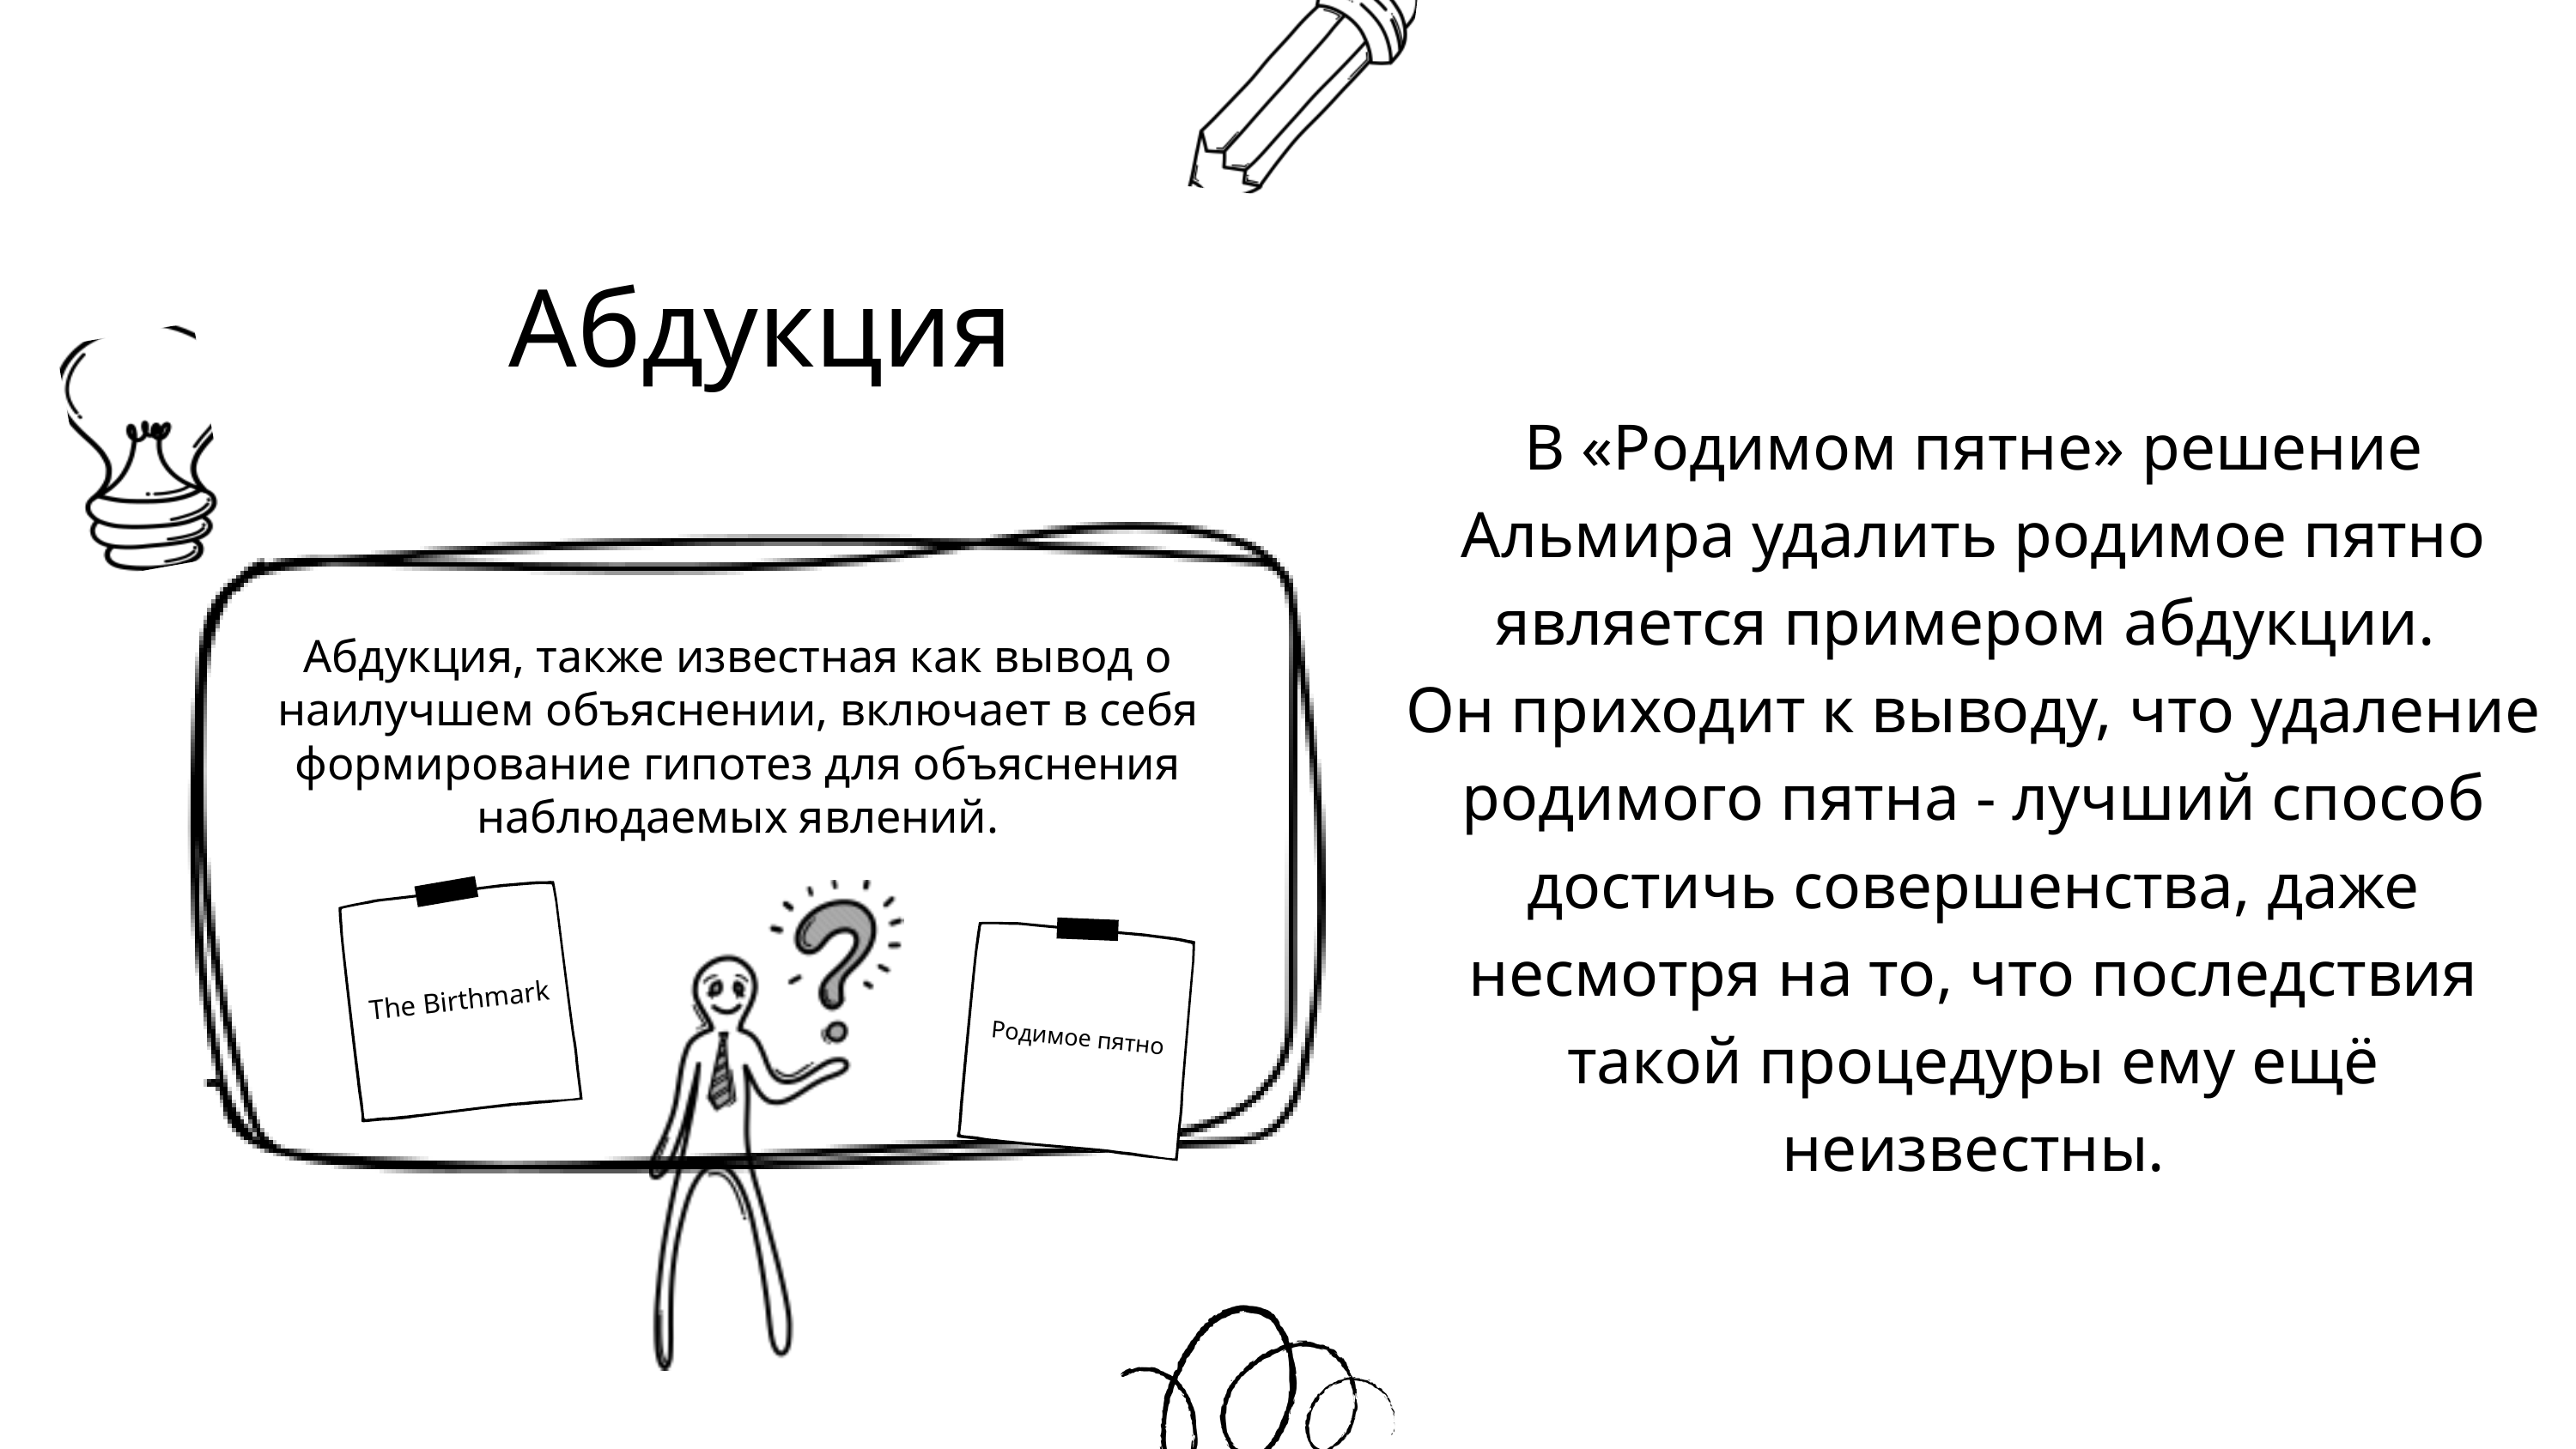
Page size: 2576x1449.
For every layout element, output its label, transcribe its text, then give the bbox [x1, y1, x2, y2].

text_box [348, 889, 571, 1113]
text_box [966, 927, 1189, 1151]
text_box [1120, 1305, 1395, 1449]
text_box [649, 880, 904, 1371]
text_box [414, 876, 477, 888]
text_box Абдукция [284, 291, 1237, 389]
text_box [1183, 0, 1418, 210]
text_box В «Родимом пятне» решение Альмира удалить родимое пятно является примером абдукции. Он приходит к выводу, что удаление родимого пятна - лучший способ достичь совершенства, даже несмотря на то, что последствия такой процедуры ему ещё неизвестны. [1386, 394, 2561, 1184]
text_box [55, 322, 234, 579]
text_box Абдукция, также известная как вывод о наилучшем объяснении, включает в себя формирование гипотез для объяснения наблюдаемых явлений. [187, 627, 1288, 842]
text_box [1057, 917, 1119, 925]
text_box [187, 522, 1334, 1173]
